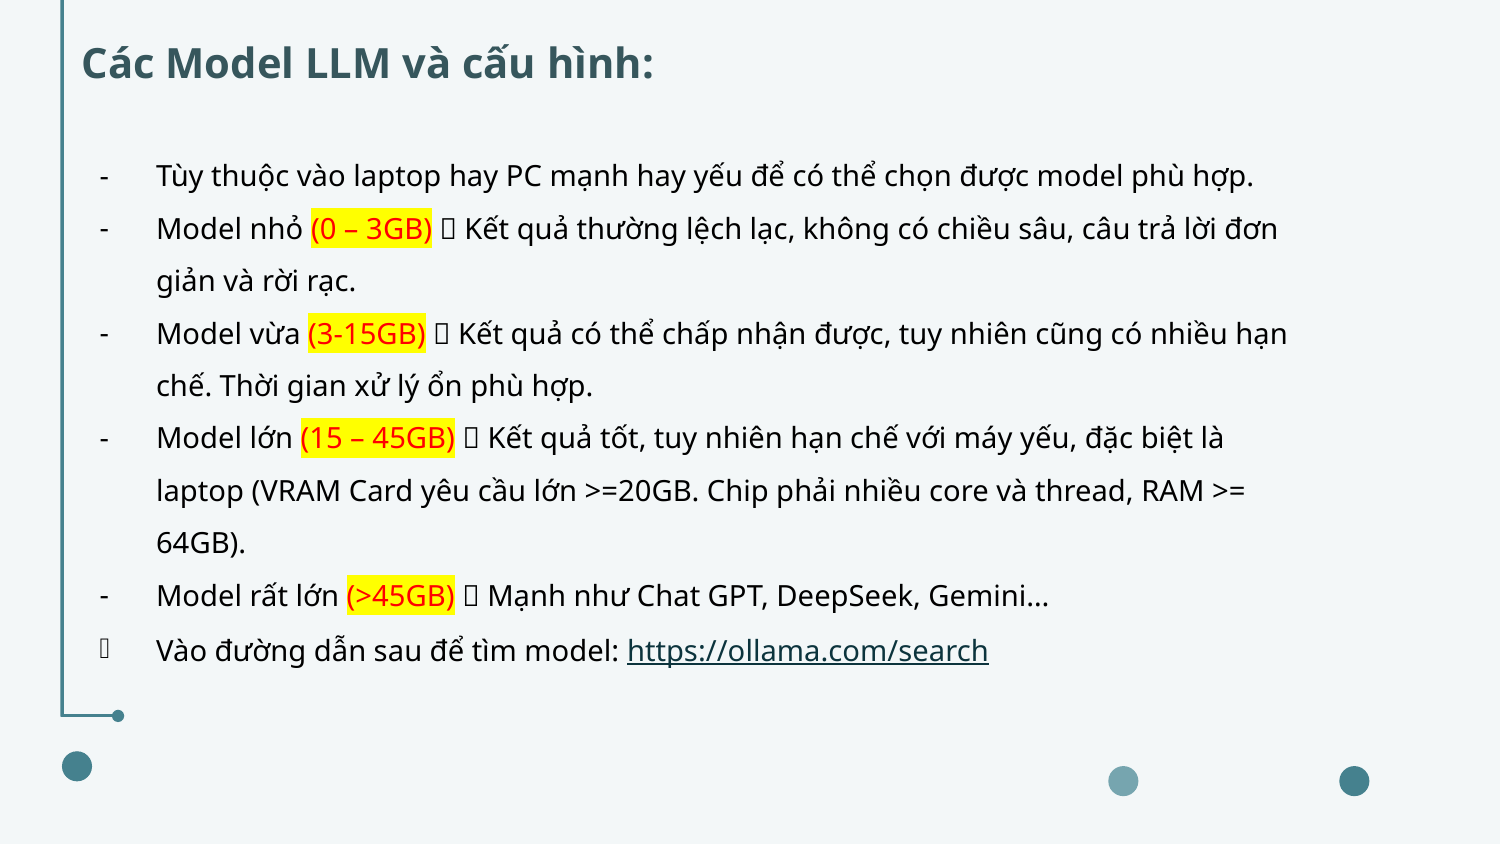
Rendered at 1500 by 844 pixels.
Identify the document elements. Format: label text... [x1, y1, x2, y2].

text_box Các Model LLM và cấu hình: [43, 33, 1487, 102]
text_box Tùy thuộc vào laptop hay PC mạnh hay yếu để có thể chọn được model phù hợp. Model nhỏ (0 – 3GB)  Kết quả thường lệch lạc, không có chiều sâu, câu trả lời đơn giản và rời rạc. Model vừa (3-15GB)  Kết quả có thể chấp nhận được, tuy nhiên cũng có nhiều hạn chế. Thời gian xử lý ổn phù hợp. Model lớn (15 – 45GB)  Kết quả tốt, tuy nhiên hạn chế với máy yếu, đặc biệt là laptop (VRAM Card yêu cầu lớn >=20GB. Chip phải nhiều core và thread, RAM >= 64GB). Model rất lớn (>45GB)  Mạnh như Chat GPT, DeepSeek, Gemini… Vào đường dẫn sau để tìm model: https://ollama.com/search [84, 132, 1307, 680]
